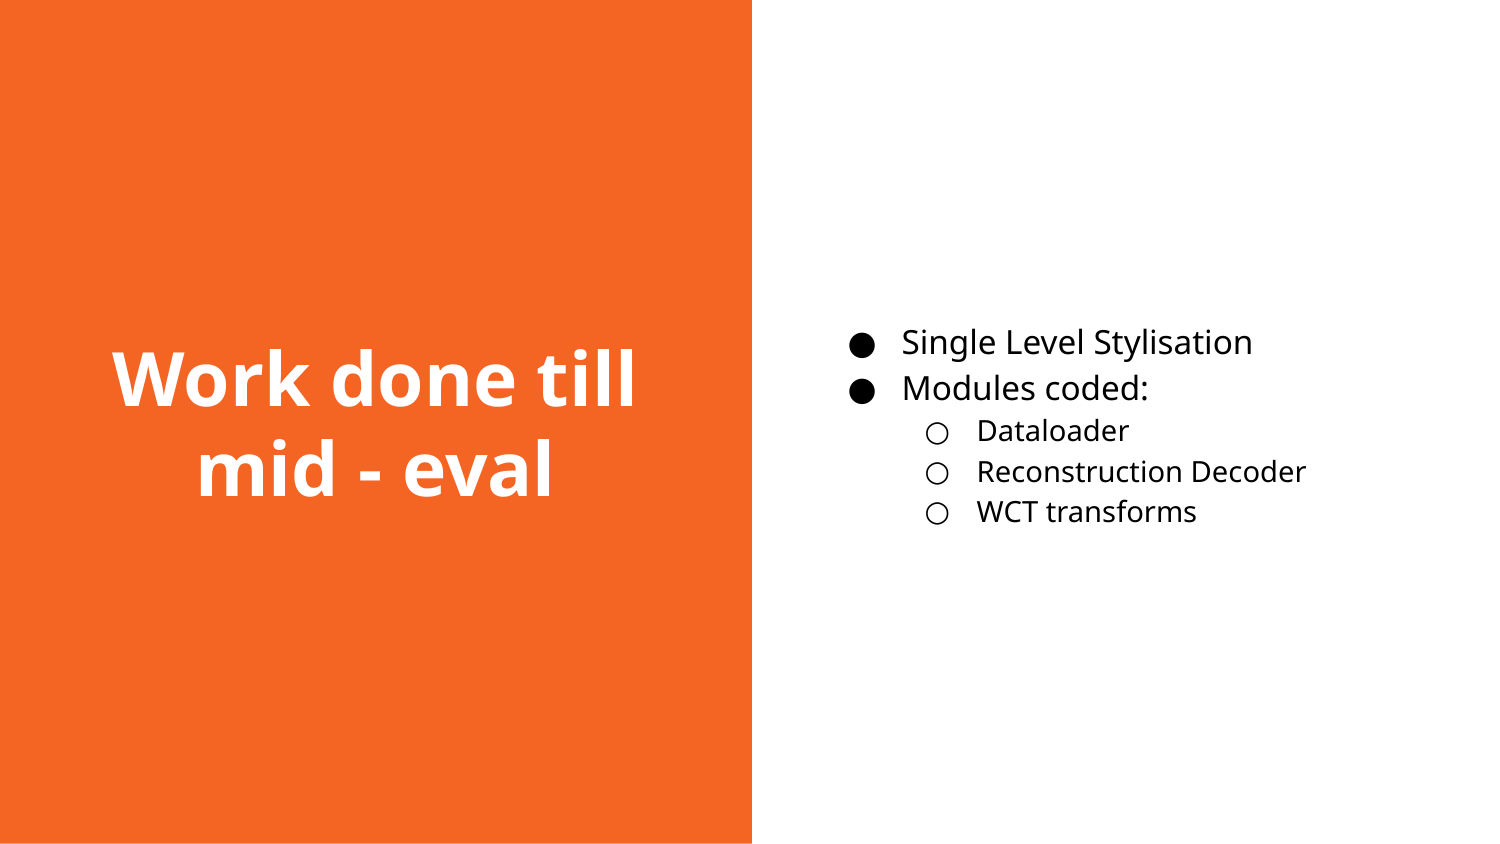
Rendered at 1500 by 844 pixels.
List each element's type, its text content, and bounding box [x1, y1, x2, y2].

list Single Level Stylisation Modules coded: Dataloader Reconstruction Decoder WCT transforms [811, 91, 1445, 753]
title Work done till mid - eval [59, 91, 693, 753]
